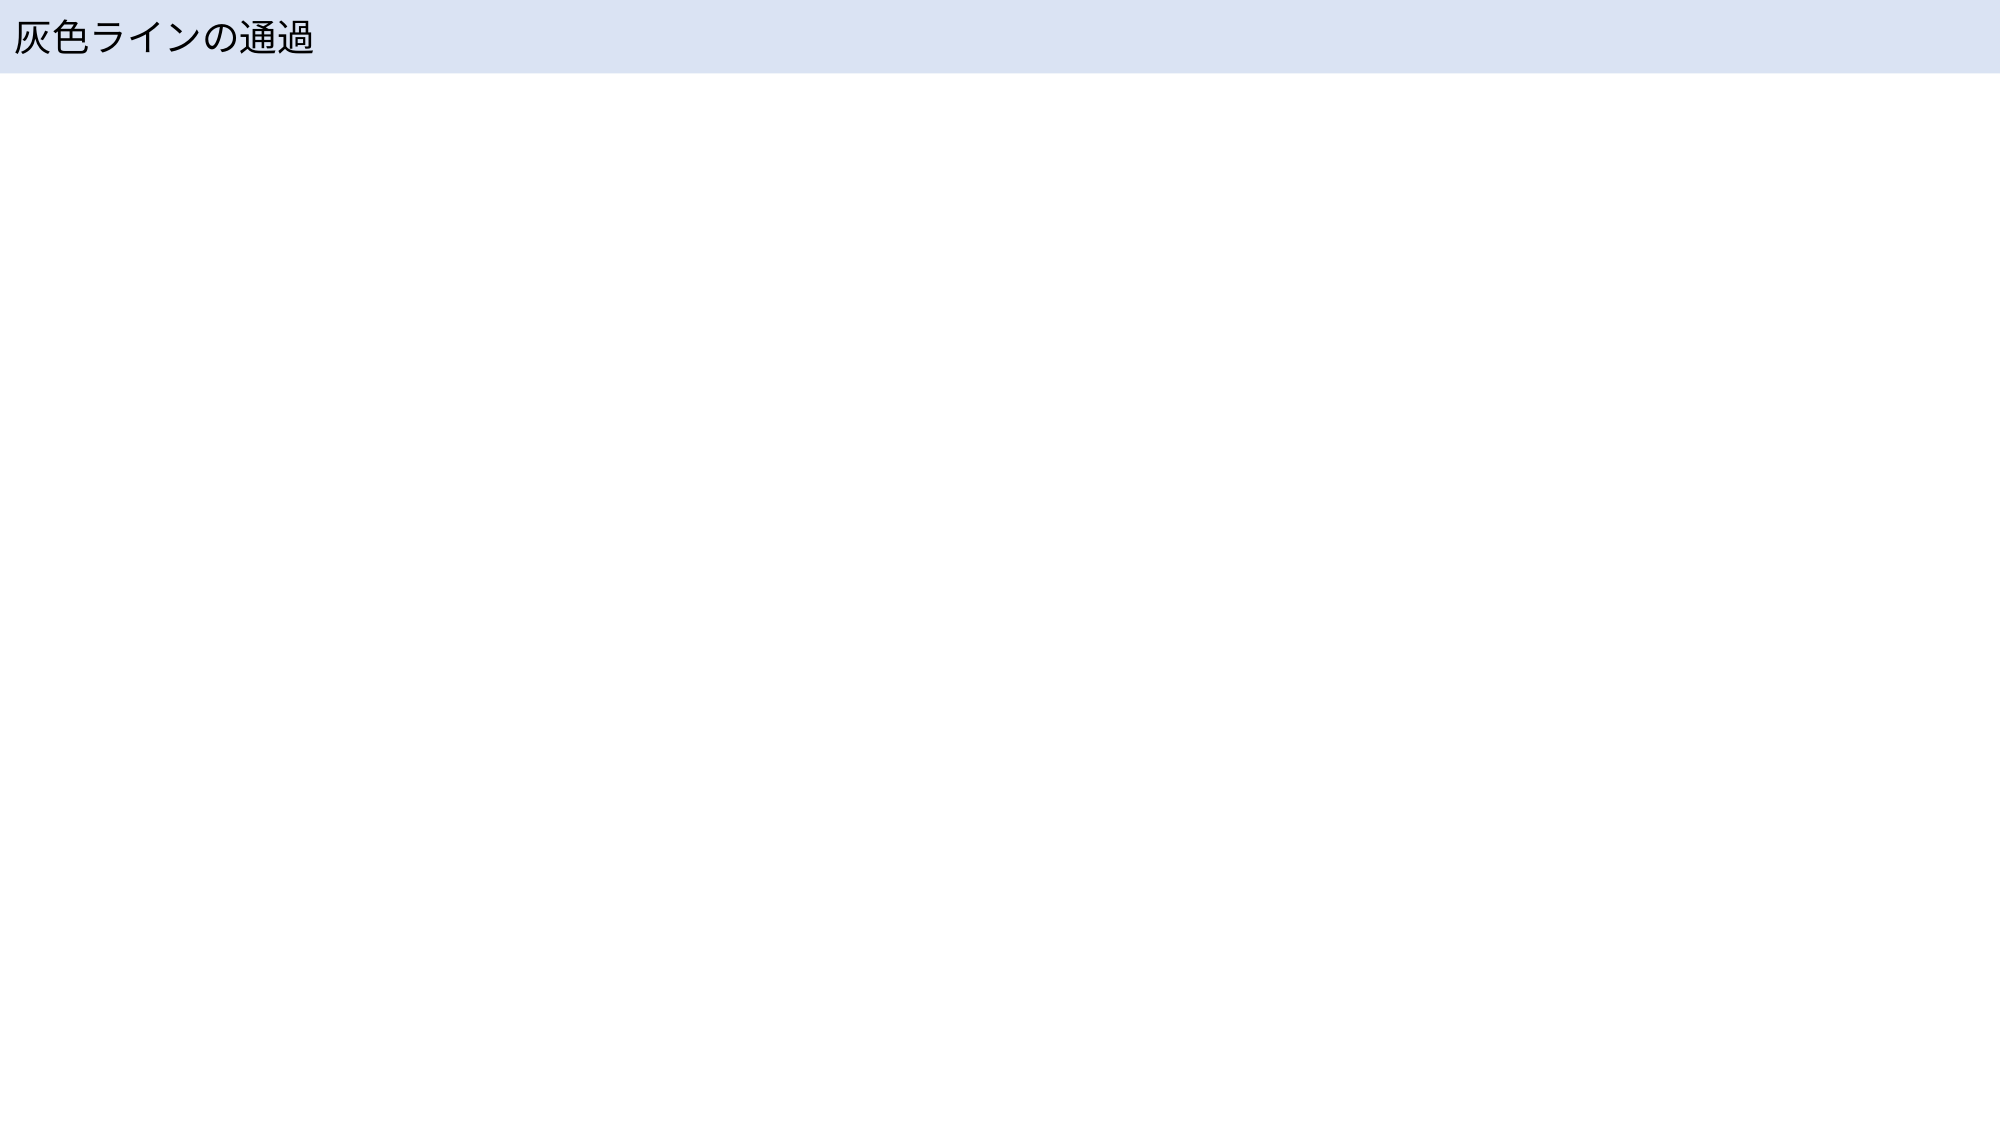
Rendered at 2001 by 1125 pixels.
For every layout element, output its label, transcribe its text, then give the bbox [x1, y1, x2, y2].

text_box 灰色ラインの通過 [0, 0, 2000, 74]
